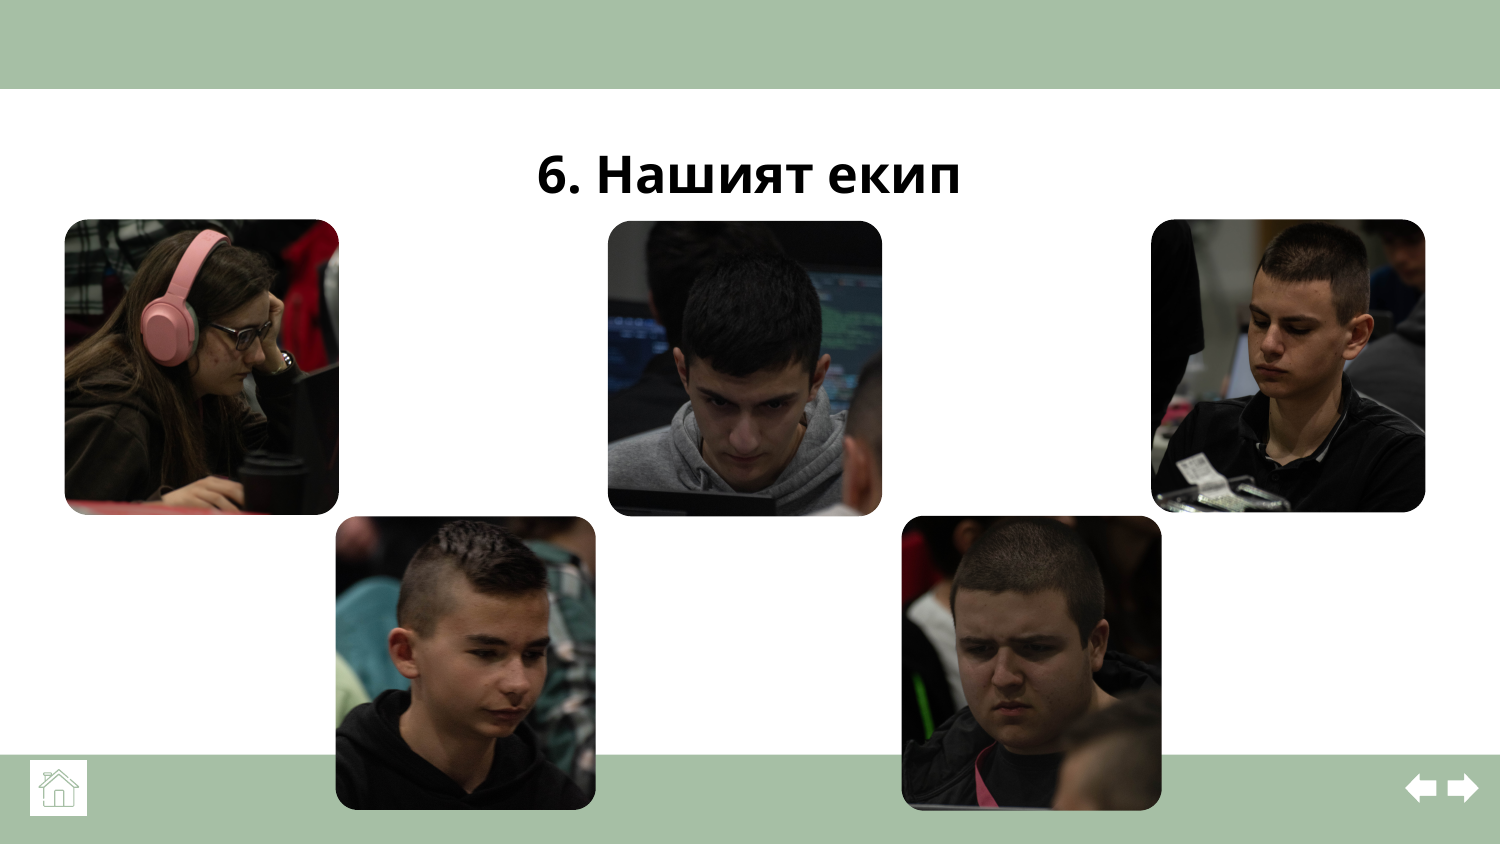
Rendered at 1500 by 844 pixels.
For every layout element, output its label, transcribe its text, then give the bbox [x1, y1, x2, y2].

title 6. Нашият екип [116, 126, 1383, 217]
picture [64, 219, 596, 811]
text_box [1403, 771, 1438, 806]
text_box [1446, 770, 1481, 806]
text_box [38, 769, 80, 807]
picture [901, 515, 1162, 811]
text_box [29, 758, 88, 818]
picture [607, 220, 883, 517]
picture [1150, 219, 1426, 513]
